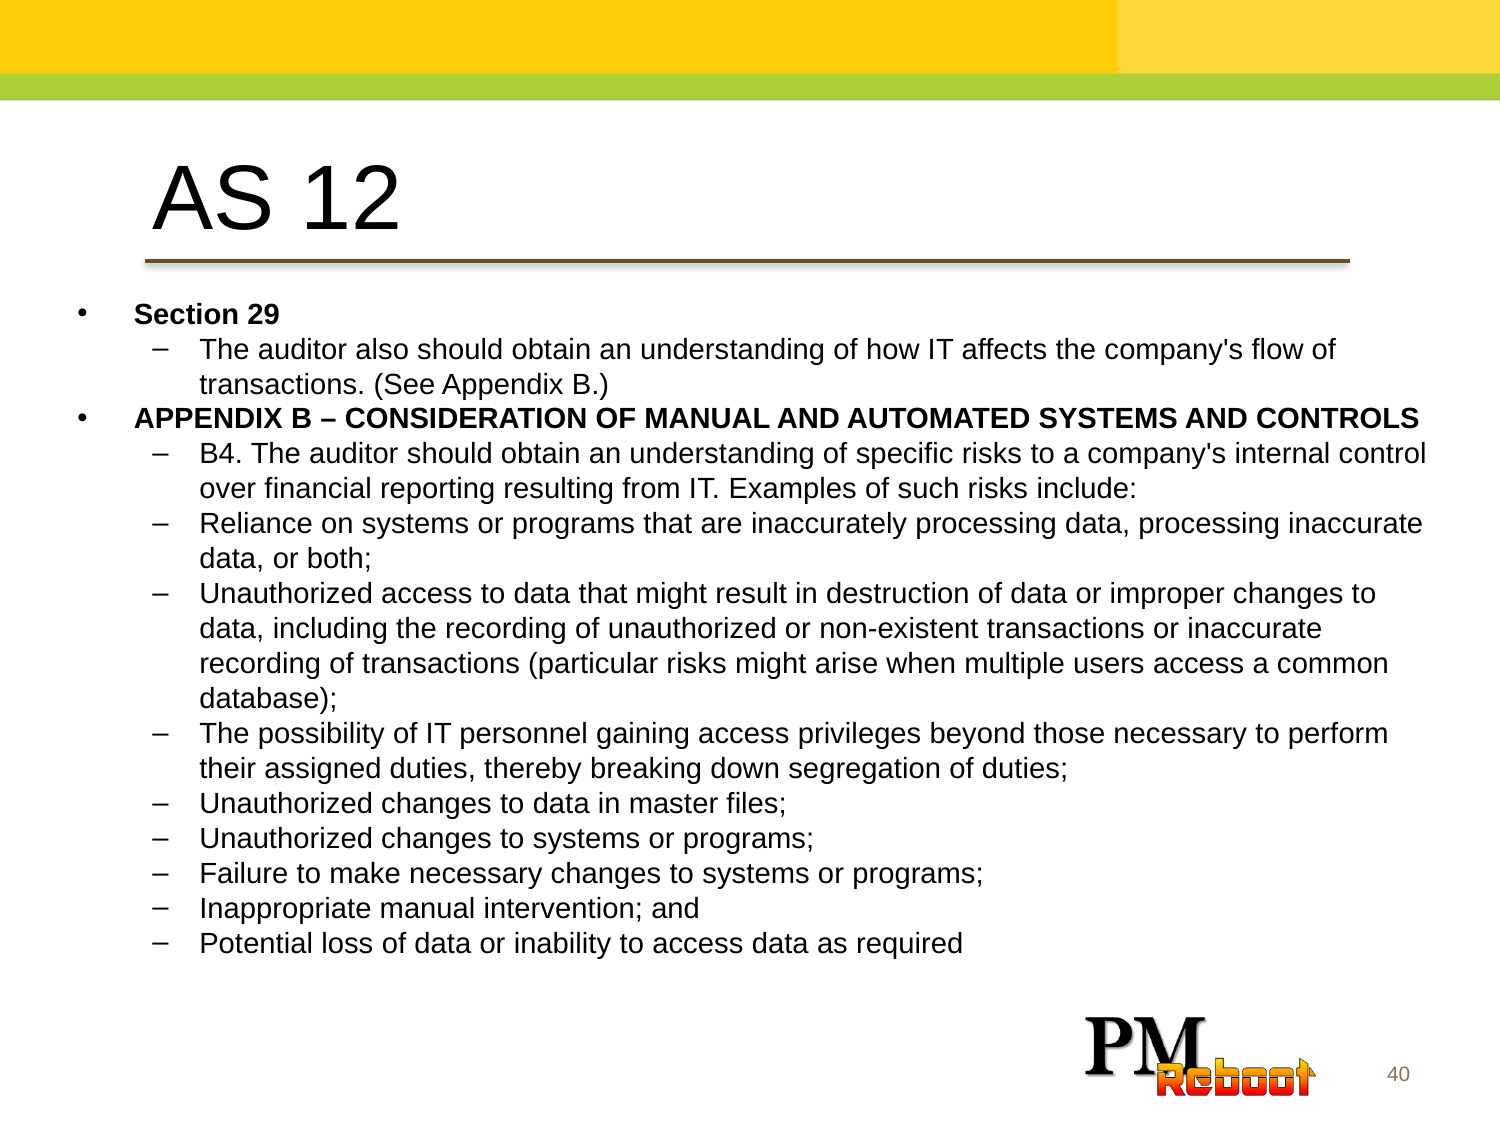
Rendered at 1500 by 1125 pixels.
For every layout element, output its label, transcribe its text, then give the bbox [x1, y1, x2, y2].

slide_number 40 [1074, 1042, 1425, 1103]
title AS 12 [137, 123, 1163, 263]
list Section 29 The auditor also should obtain an understanding of how IT affects the company's flow of transactions. (See Appendix B.) APPENDIX B – CONSIDERATION OF MANUAL AND AUTOMATED SYSTEMS AND CONTROLS B4. The auditor should obtain an understanding of specific risks to a company's internal control over financial reporting resulting from IT. Examples of such risks include: Reliance on systems or programs that are inaccurately processing data, processing inaccurate data, or both; Unauthorized access to data that might result in destruction of data or improper changes to data, including the recording of unauthorized or non-existent transactions or inaccurate recording of transactions (particular risks might arise when multiple users access a common database); The possibility of IT personnel gaining access privileges beyond those necessary to perform their assigned duties, thereby breaking down segregation of duties; Unauthorized changes to data in master files; Unauthorized changes to systems or programs; Failure to make necessary changes to systems or programs; Inappropriate manual intervention; and Potential loss of data or inability to access data as required [62, 287, 1450, 1013]
picture [0, 0, 1500, 1125]
